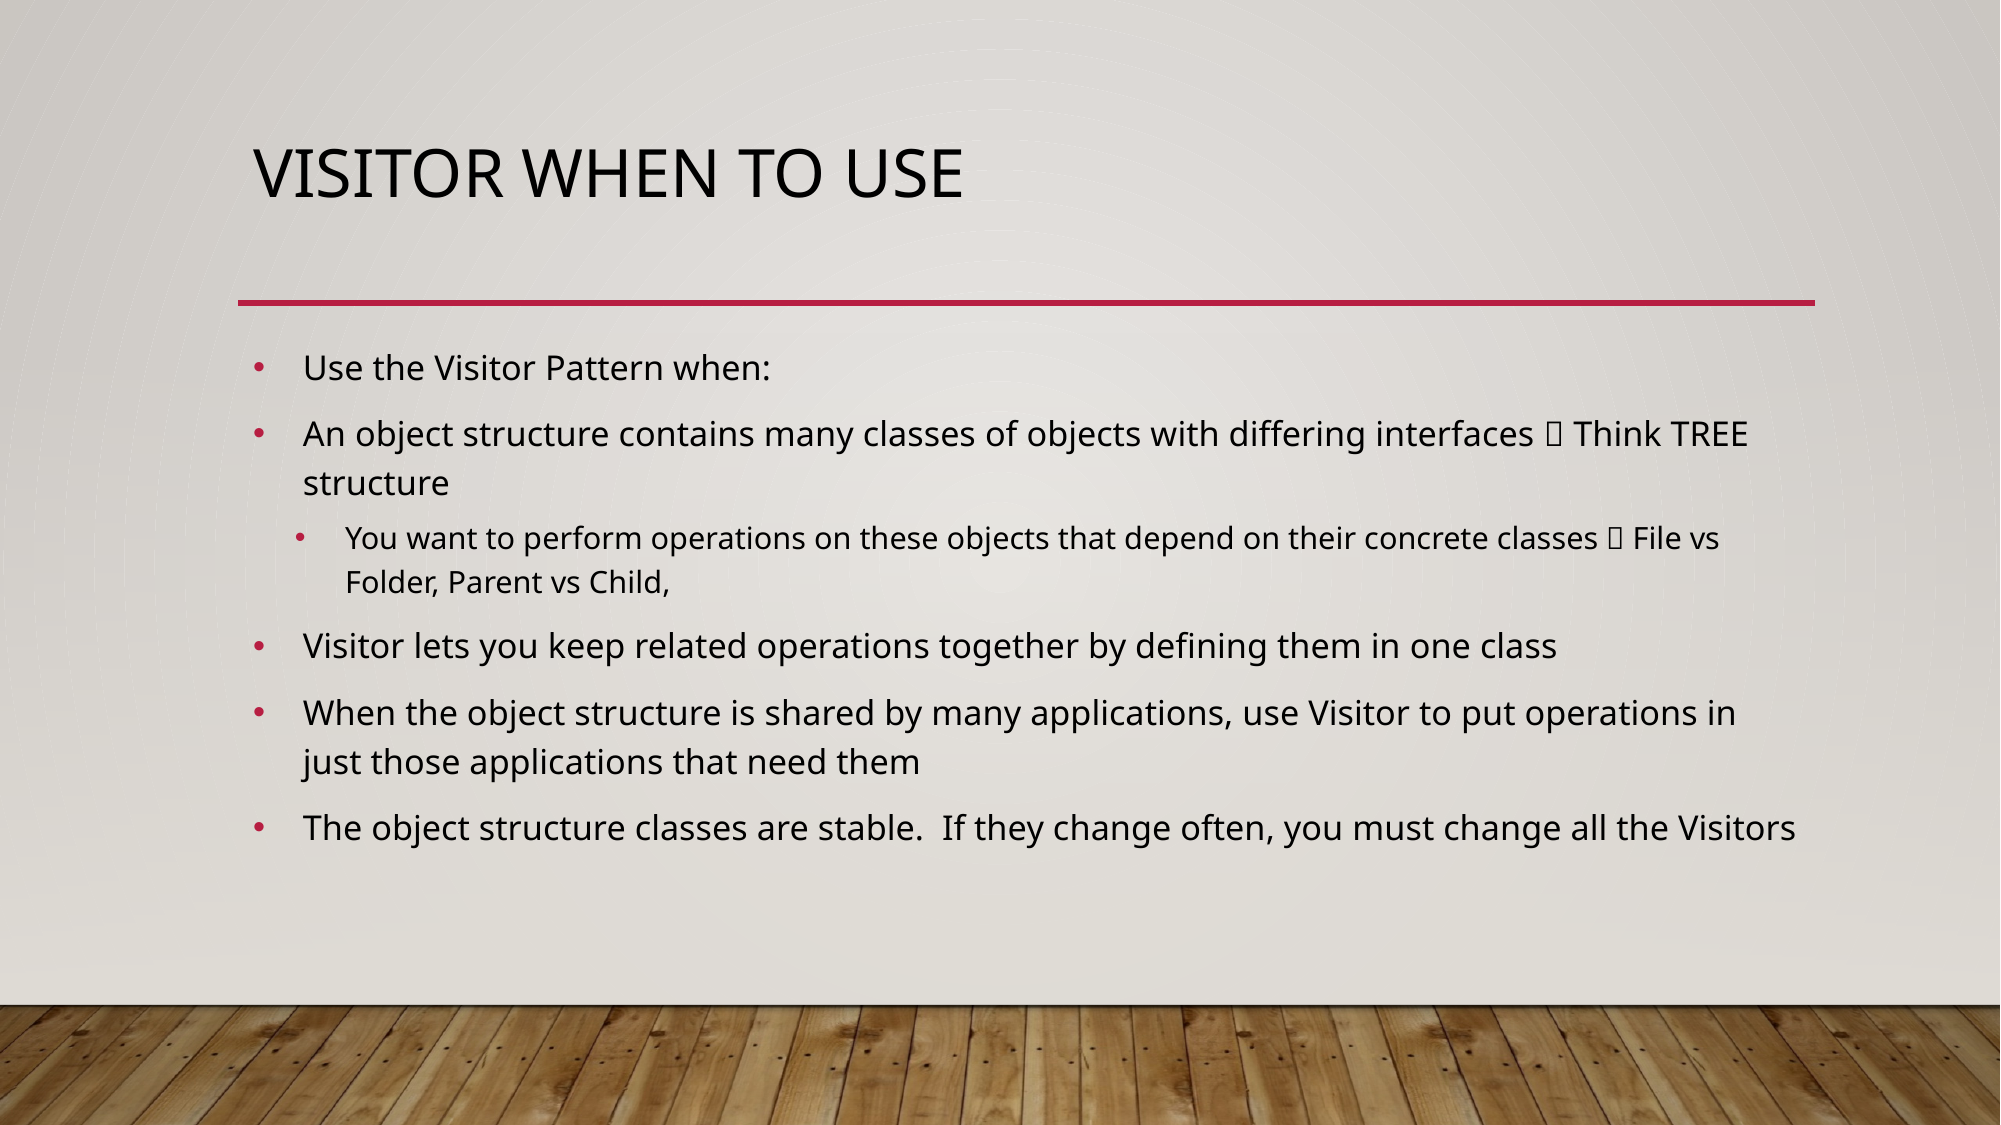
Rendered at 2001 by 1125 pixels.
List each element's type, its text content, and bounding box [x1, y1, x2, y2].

picture [0, 1005, 2000, 1125]
list Use the Visitor Pattern when: An object structure contains many classes of objects with differing interfaces  Think TREE structure You want to perform operations on these objects that depend on their concrete classes  File vs Folder, Parent vs Child, Visitor lets you keep related operations together by defining them in one class When the object structure is shared by many applications, use Visitor to put operations in just those applications that need them The object structure classes are stable. If they change often, you must change all the Visitors [238, 330, 1814, 897]
title Visitor When to use [238, 131, 1814, 305]
